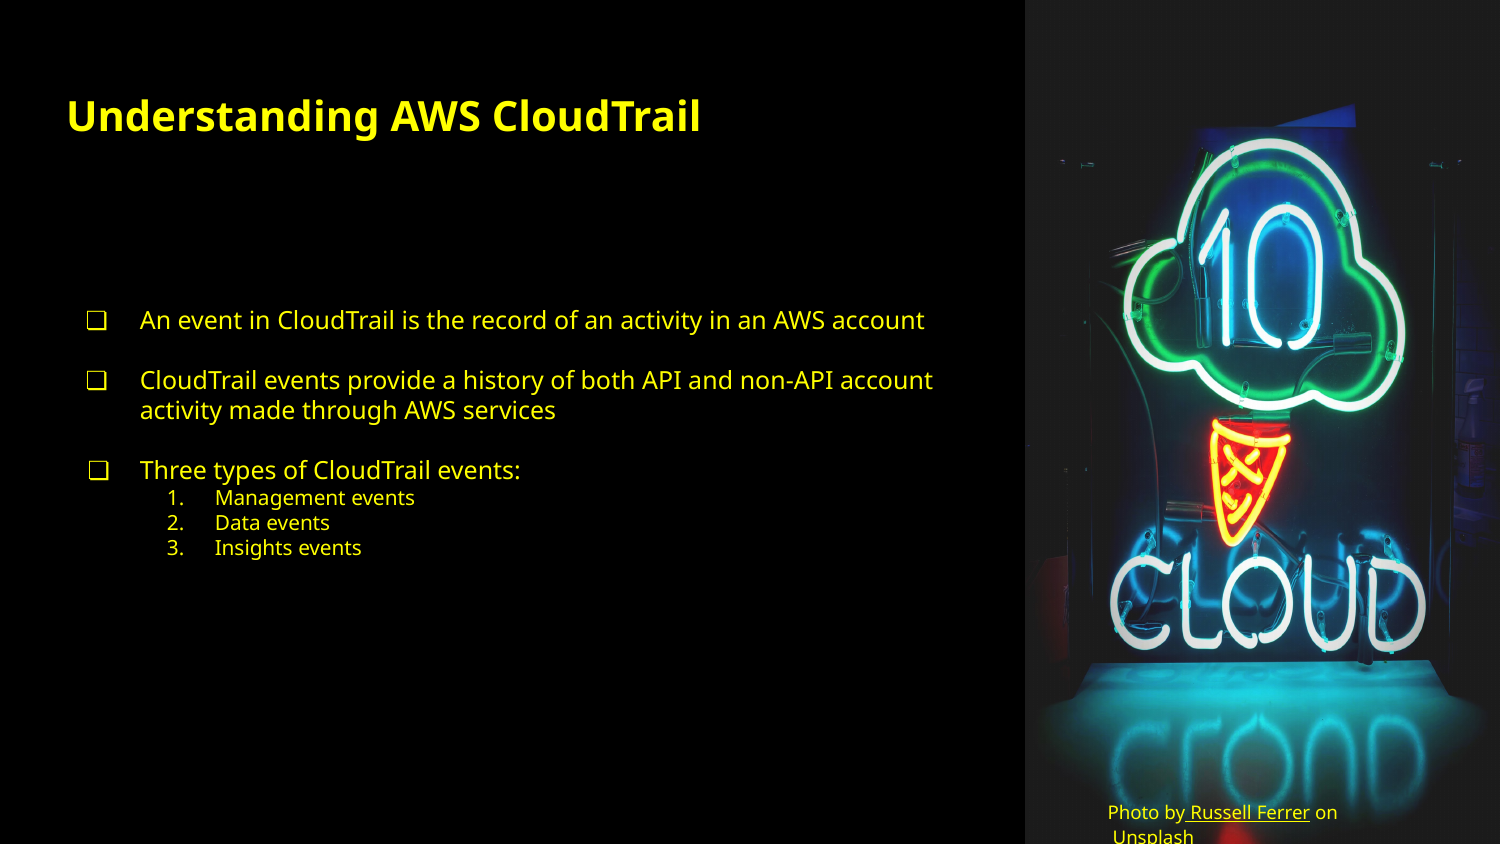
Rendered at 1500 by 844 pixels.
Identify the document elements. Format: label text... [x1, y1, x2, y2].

title An event in CloudTrail is the record of an activity in an AWS account CloudTrail events provide a history of both API and non-API account activity made through AWS services Three types of CloudTrail events: Management events Data events Insights events [49, 176, 994, 689]
picture [1025, 0, 1500, 844]
title Understanding AWS CloudTrail [51, 75, 750, 180]
